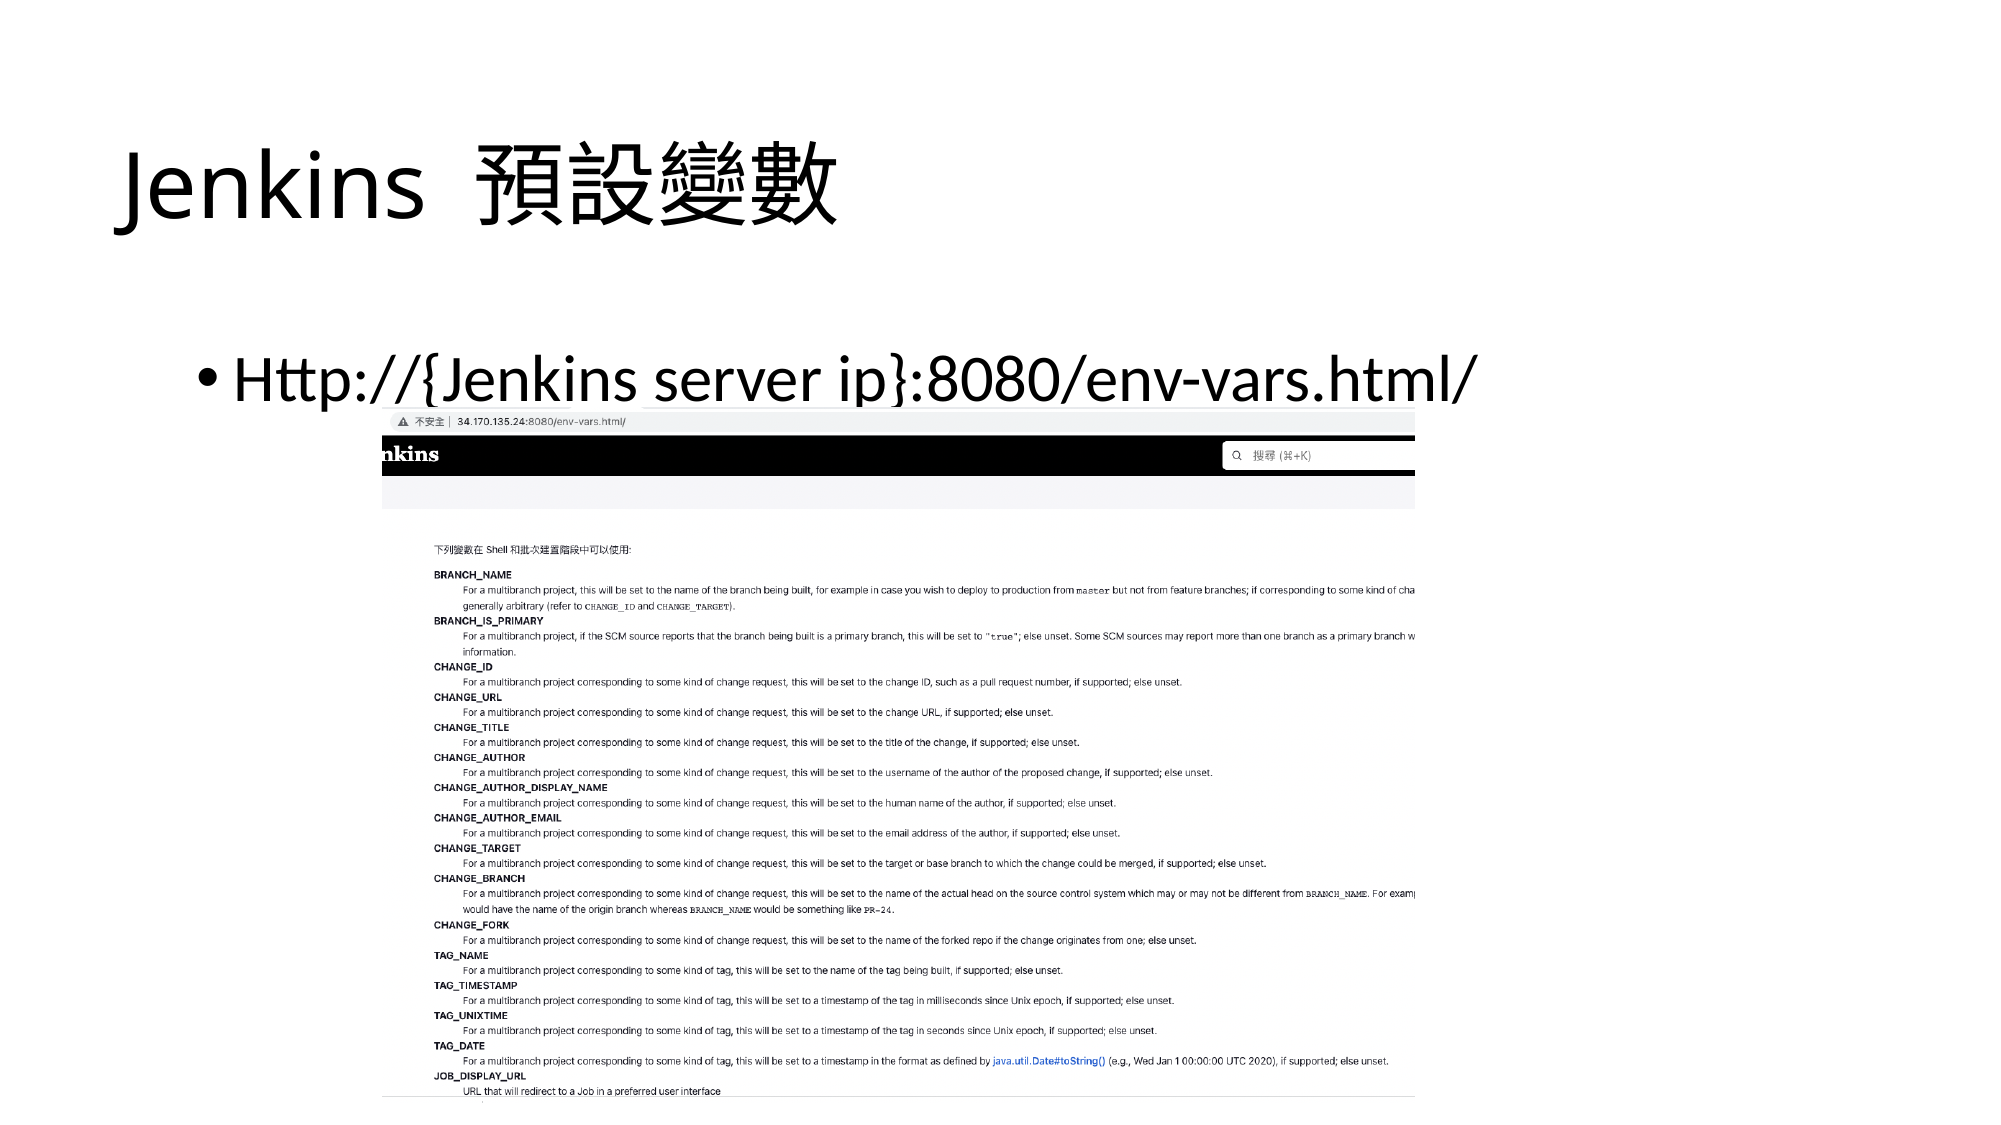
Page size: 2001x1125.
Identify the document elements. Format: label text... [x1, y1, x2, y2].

title Jenkins 預設變數 [106, 74, 1649, 304]
list Http://{Jenkins server ip}:8080/env-vars.html/ [181, 336, 1649, 1025]
picture [382, 407, 1415, 1104]
